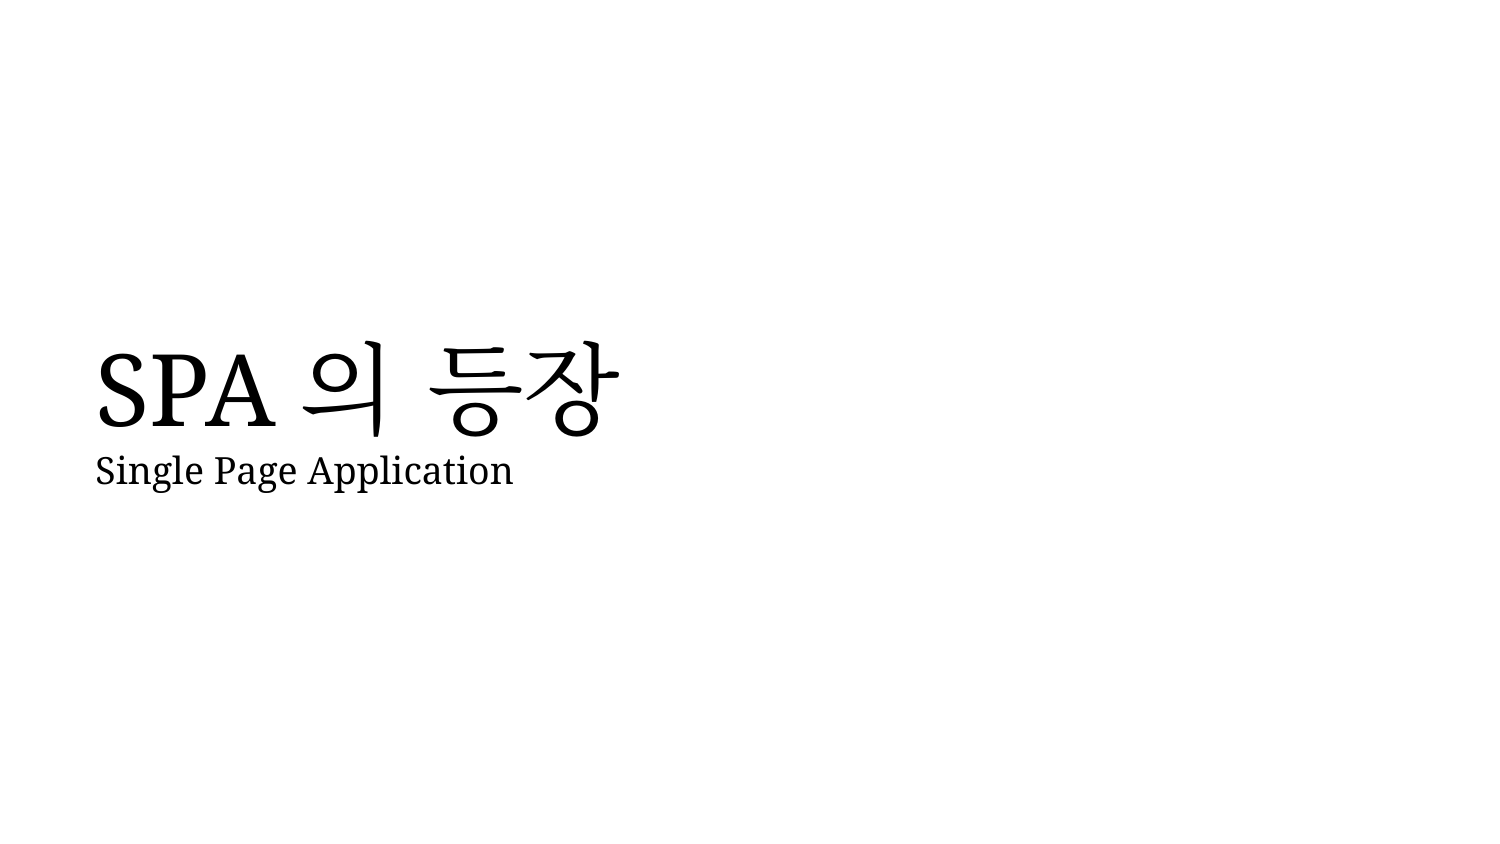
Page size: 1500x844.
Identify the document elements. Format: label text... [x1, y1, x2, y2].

title SPA의 등장 Single Page Application [80, 73, 1451, 745]
